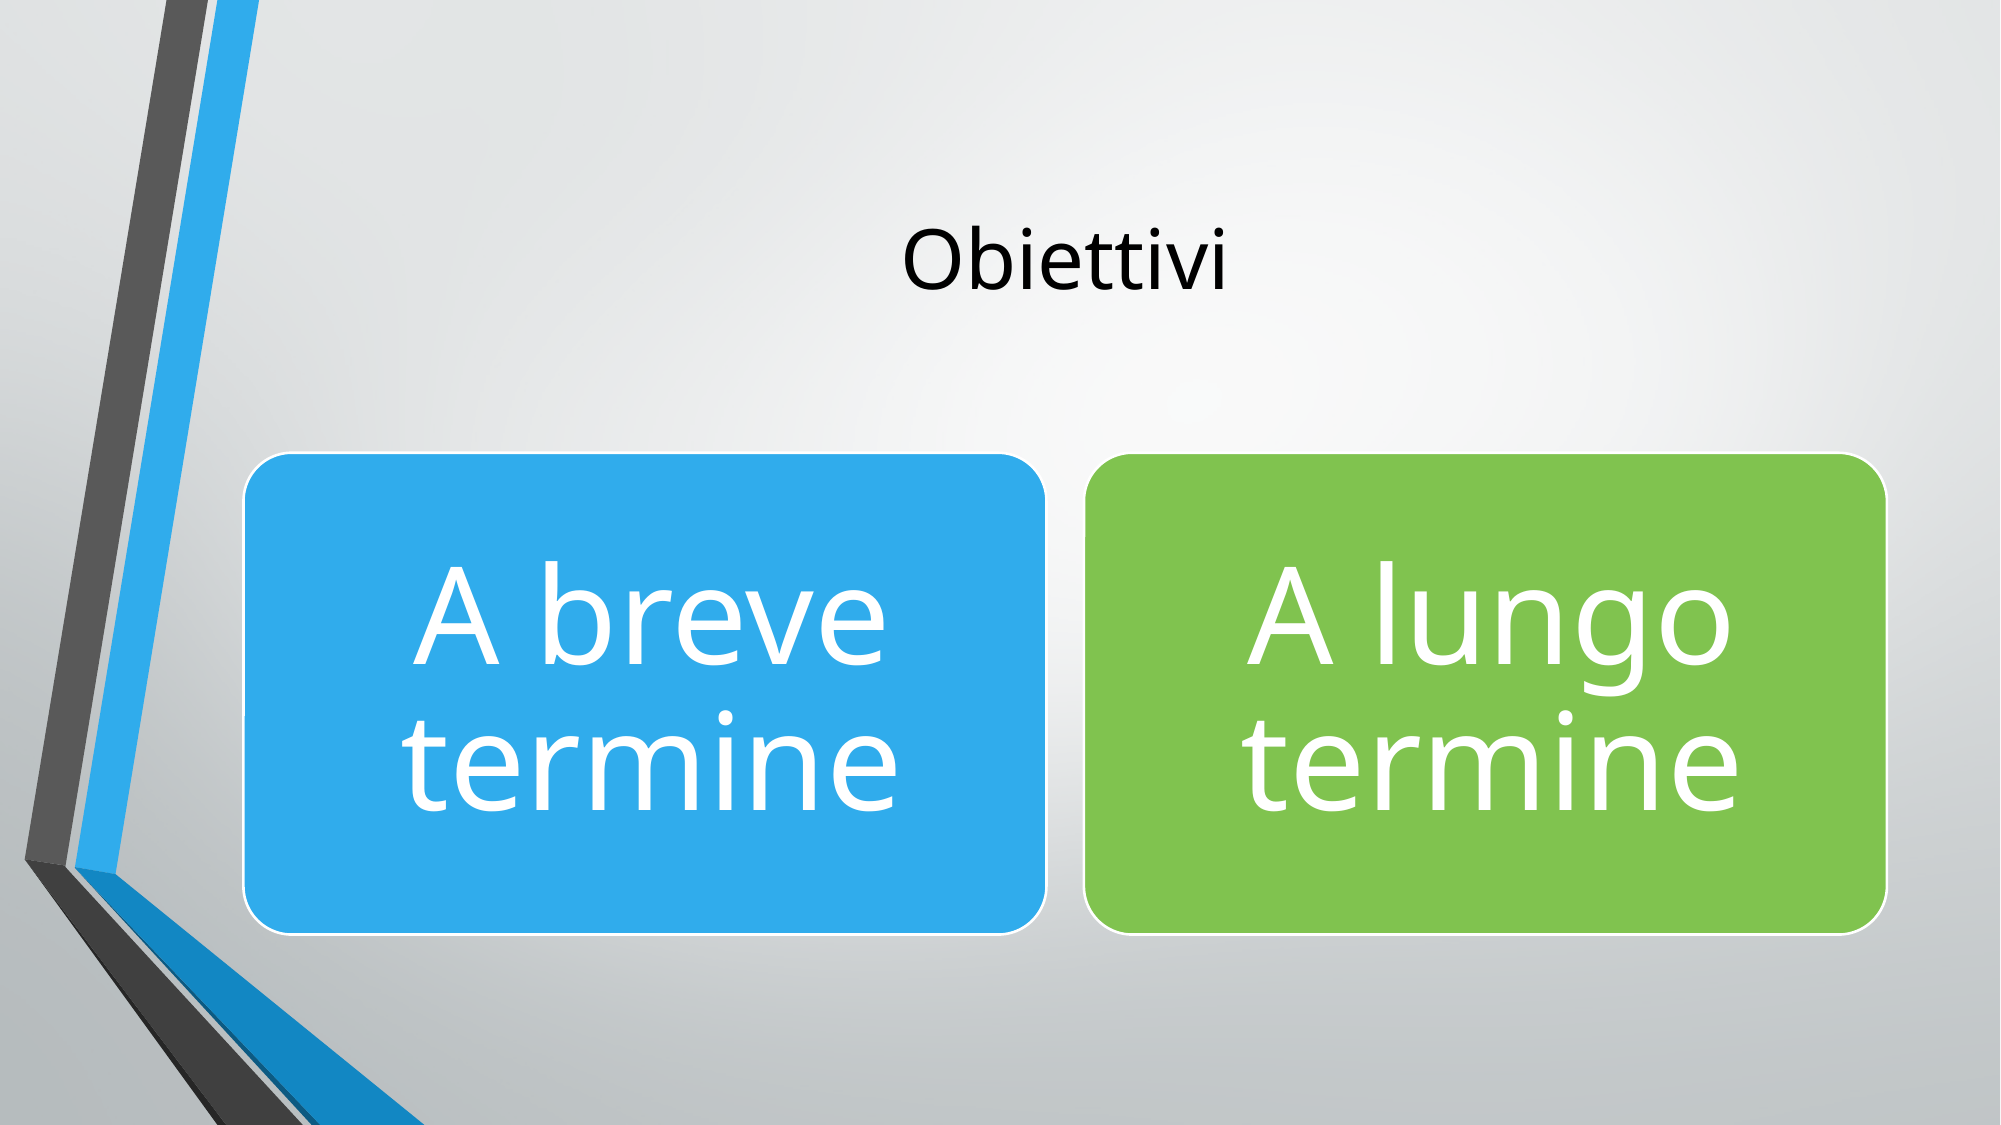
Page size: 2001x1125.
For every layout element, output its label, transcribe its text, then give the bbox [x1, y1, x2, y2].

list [1083, 437, 1888, 951]
title Obiettivi [243, 112, 1887, 400]
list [243, 437, 1047, 951]
